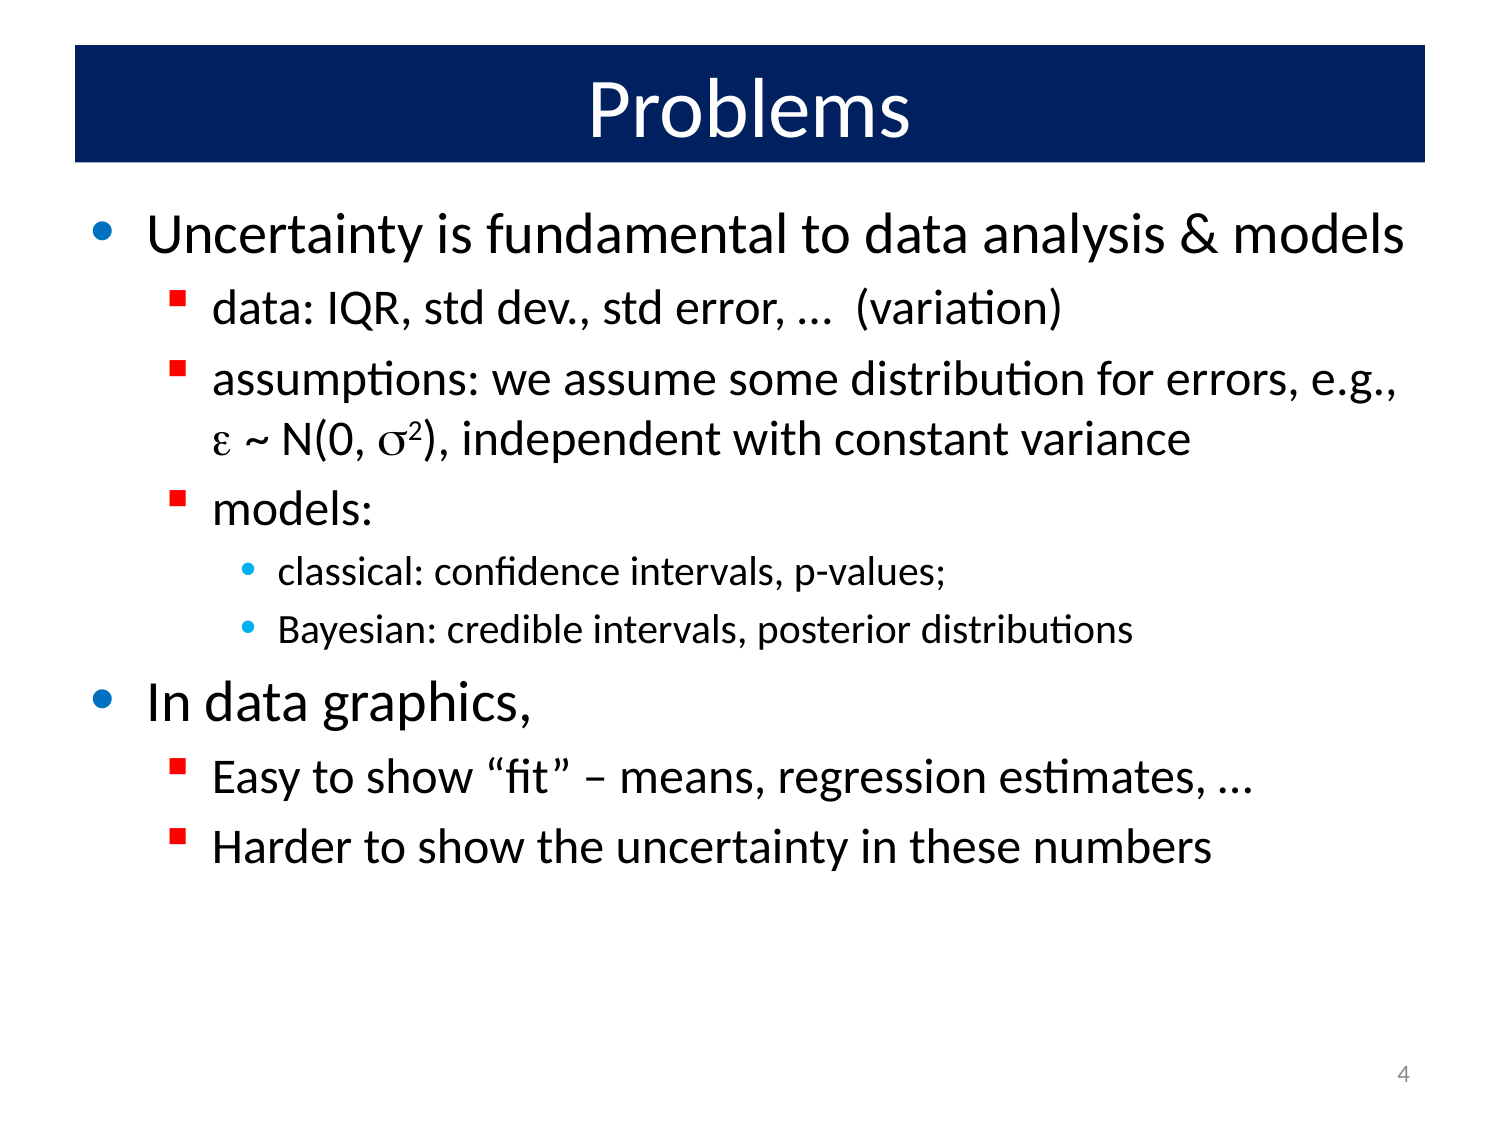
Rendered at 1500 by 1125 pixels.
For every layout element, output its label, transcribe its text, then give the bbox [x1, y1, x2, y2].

list Uncertainty is fundamental to data analysis & models data: IQR, std dev., std error, … (variation) assumptions: we assume some distribution for errors, e.g.,  ~ N(0, 2), independent with constant variance models: classical: confidence intervals, p-values; Bayesian: credible intervals, posterior distributions In data graphics, Easy to show “fit” – means, regression estimates, … Harder to show the uncertainty in these numbers [75, 187, 1425, 1025]
slide_number 4 [1074, 1042, 1425, 1103]
title Problems [75, 45, 1425, 163]
